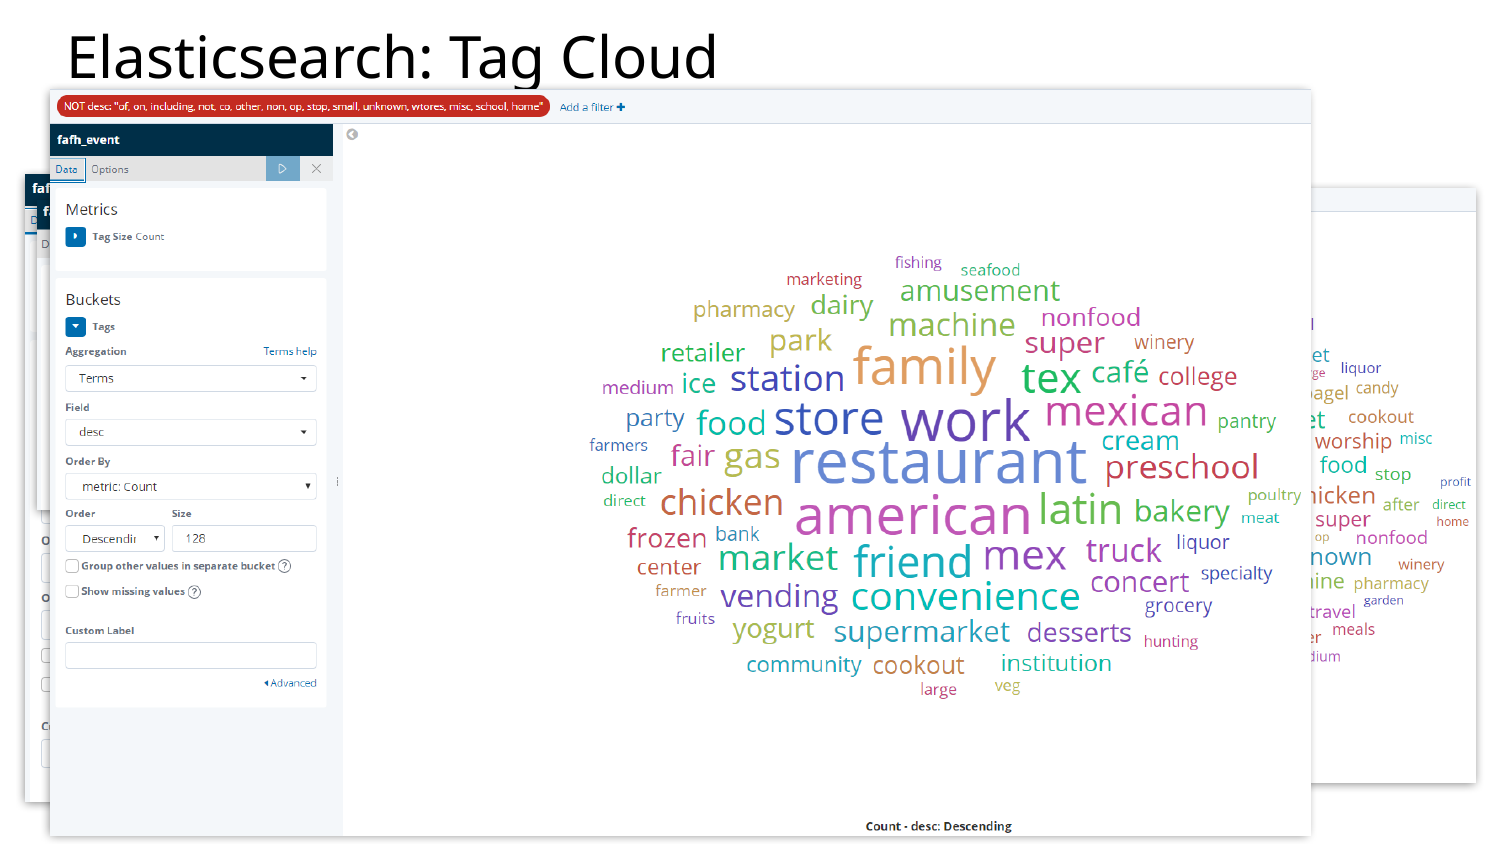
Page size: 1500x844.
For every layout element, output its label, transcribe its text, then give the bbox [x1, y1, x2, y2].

picture [25, 89, 1476, 836]
picture [87, 138, 95, 143]
title Elasticsearch: Tag Cloud [51, 5, 1449, 100]
picture [98, 138, 109, 143]
picture [71, 136, 80, 143]
